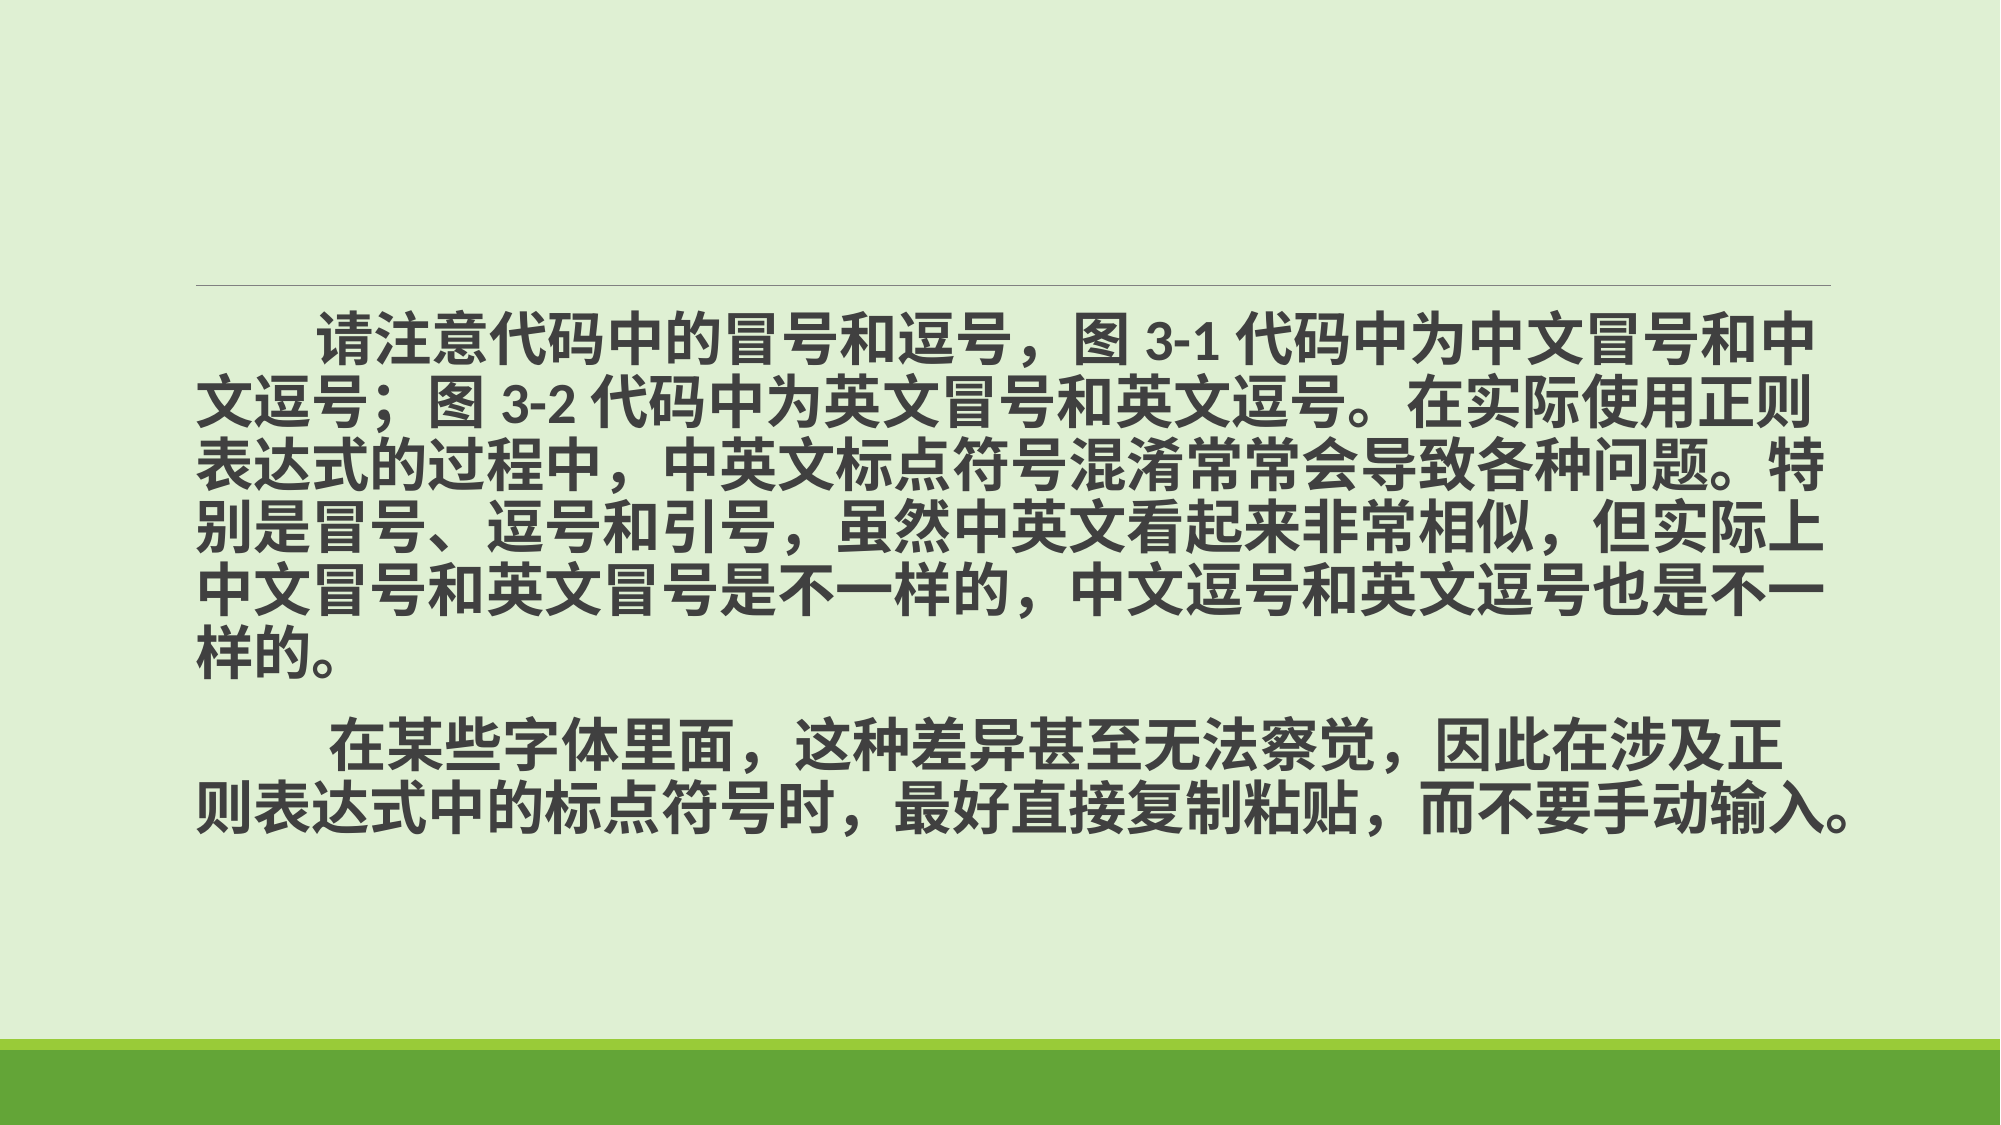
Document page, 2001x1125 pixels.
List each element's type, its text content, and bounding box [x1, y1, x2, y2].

list 请注意代码中的冒号和逗号，图3-1代码中为中文冒号和中文逗号；图3-2代码中为英文冒号和英文逗号。在实际使用正则表达式的过程中，中英文标点符号混淆常常会导致各种问题。特别是冒号、逗号和引号，虽然中英文看起来非常相似，但实际上中文冒号和英文冒号是不一样的，中文逗号和英文逗号也是不一样的。 在某些字体里面，这种差异甚至无法察觉，因此在涉及正则表达式中的标点符号时，最好直接复制粘贴，而不要手动输入。 [180, 302, 1830, 963]
